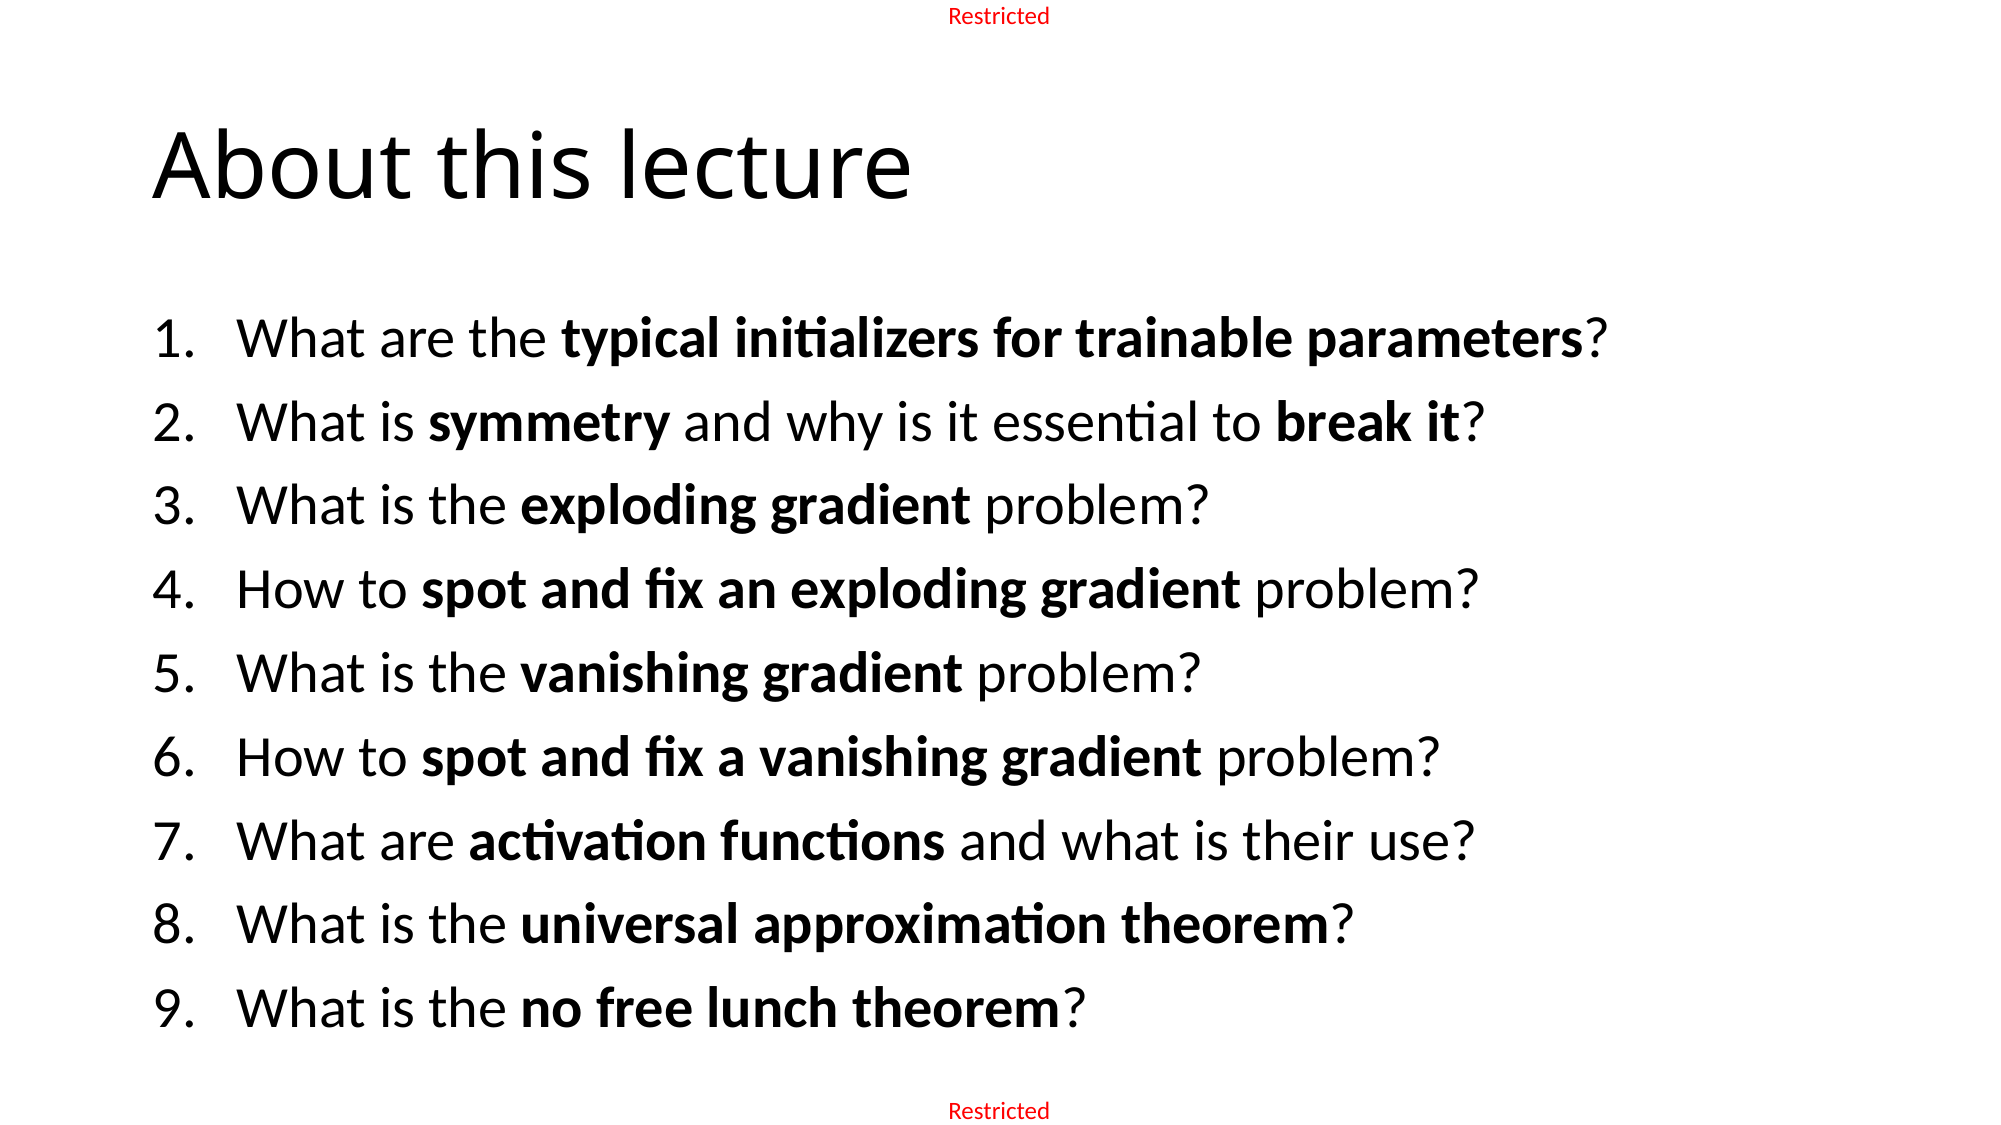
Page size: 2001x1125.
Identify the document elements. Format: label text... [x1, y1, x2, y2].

list What are the typical initializers for trainable parameters? What is symmetry and why is it essential to break it? What is the exploding gradient problem? How to spot and fix an exploding gradient problem? What is the vanishing gradient problem? How to spot and fix a vanishing gradient problem? What are activation functions and what is their use? What is the universal approximation theorem? What is the no free lunch theorem? [137, 299, 1863, 1092]
title About this lecture [137, 59, 1863, 278]
